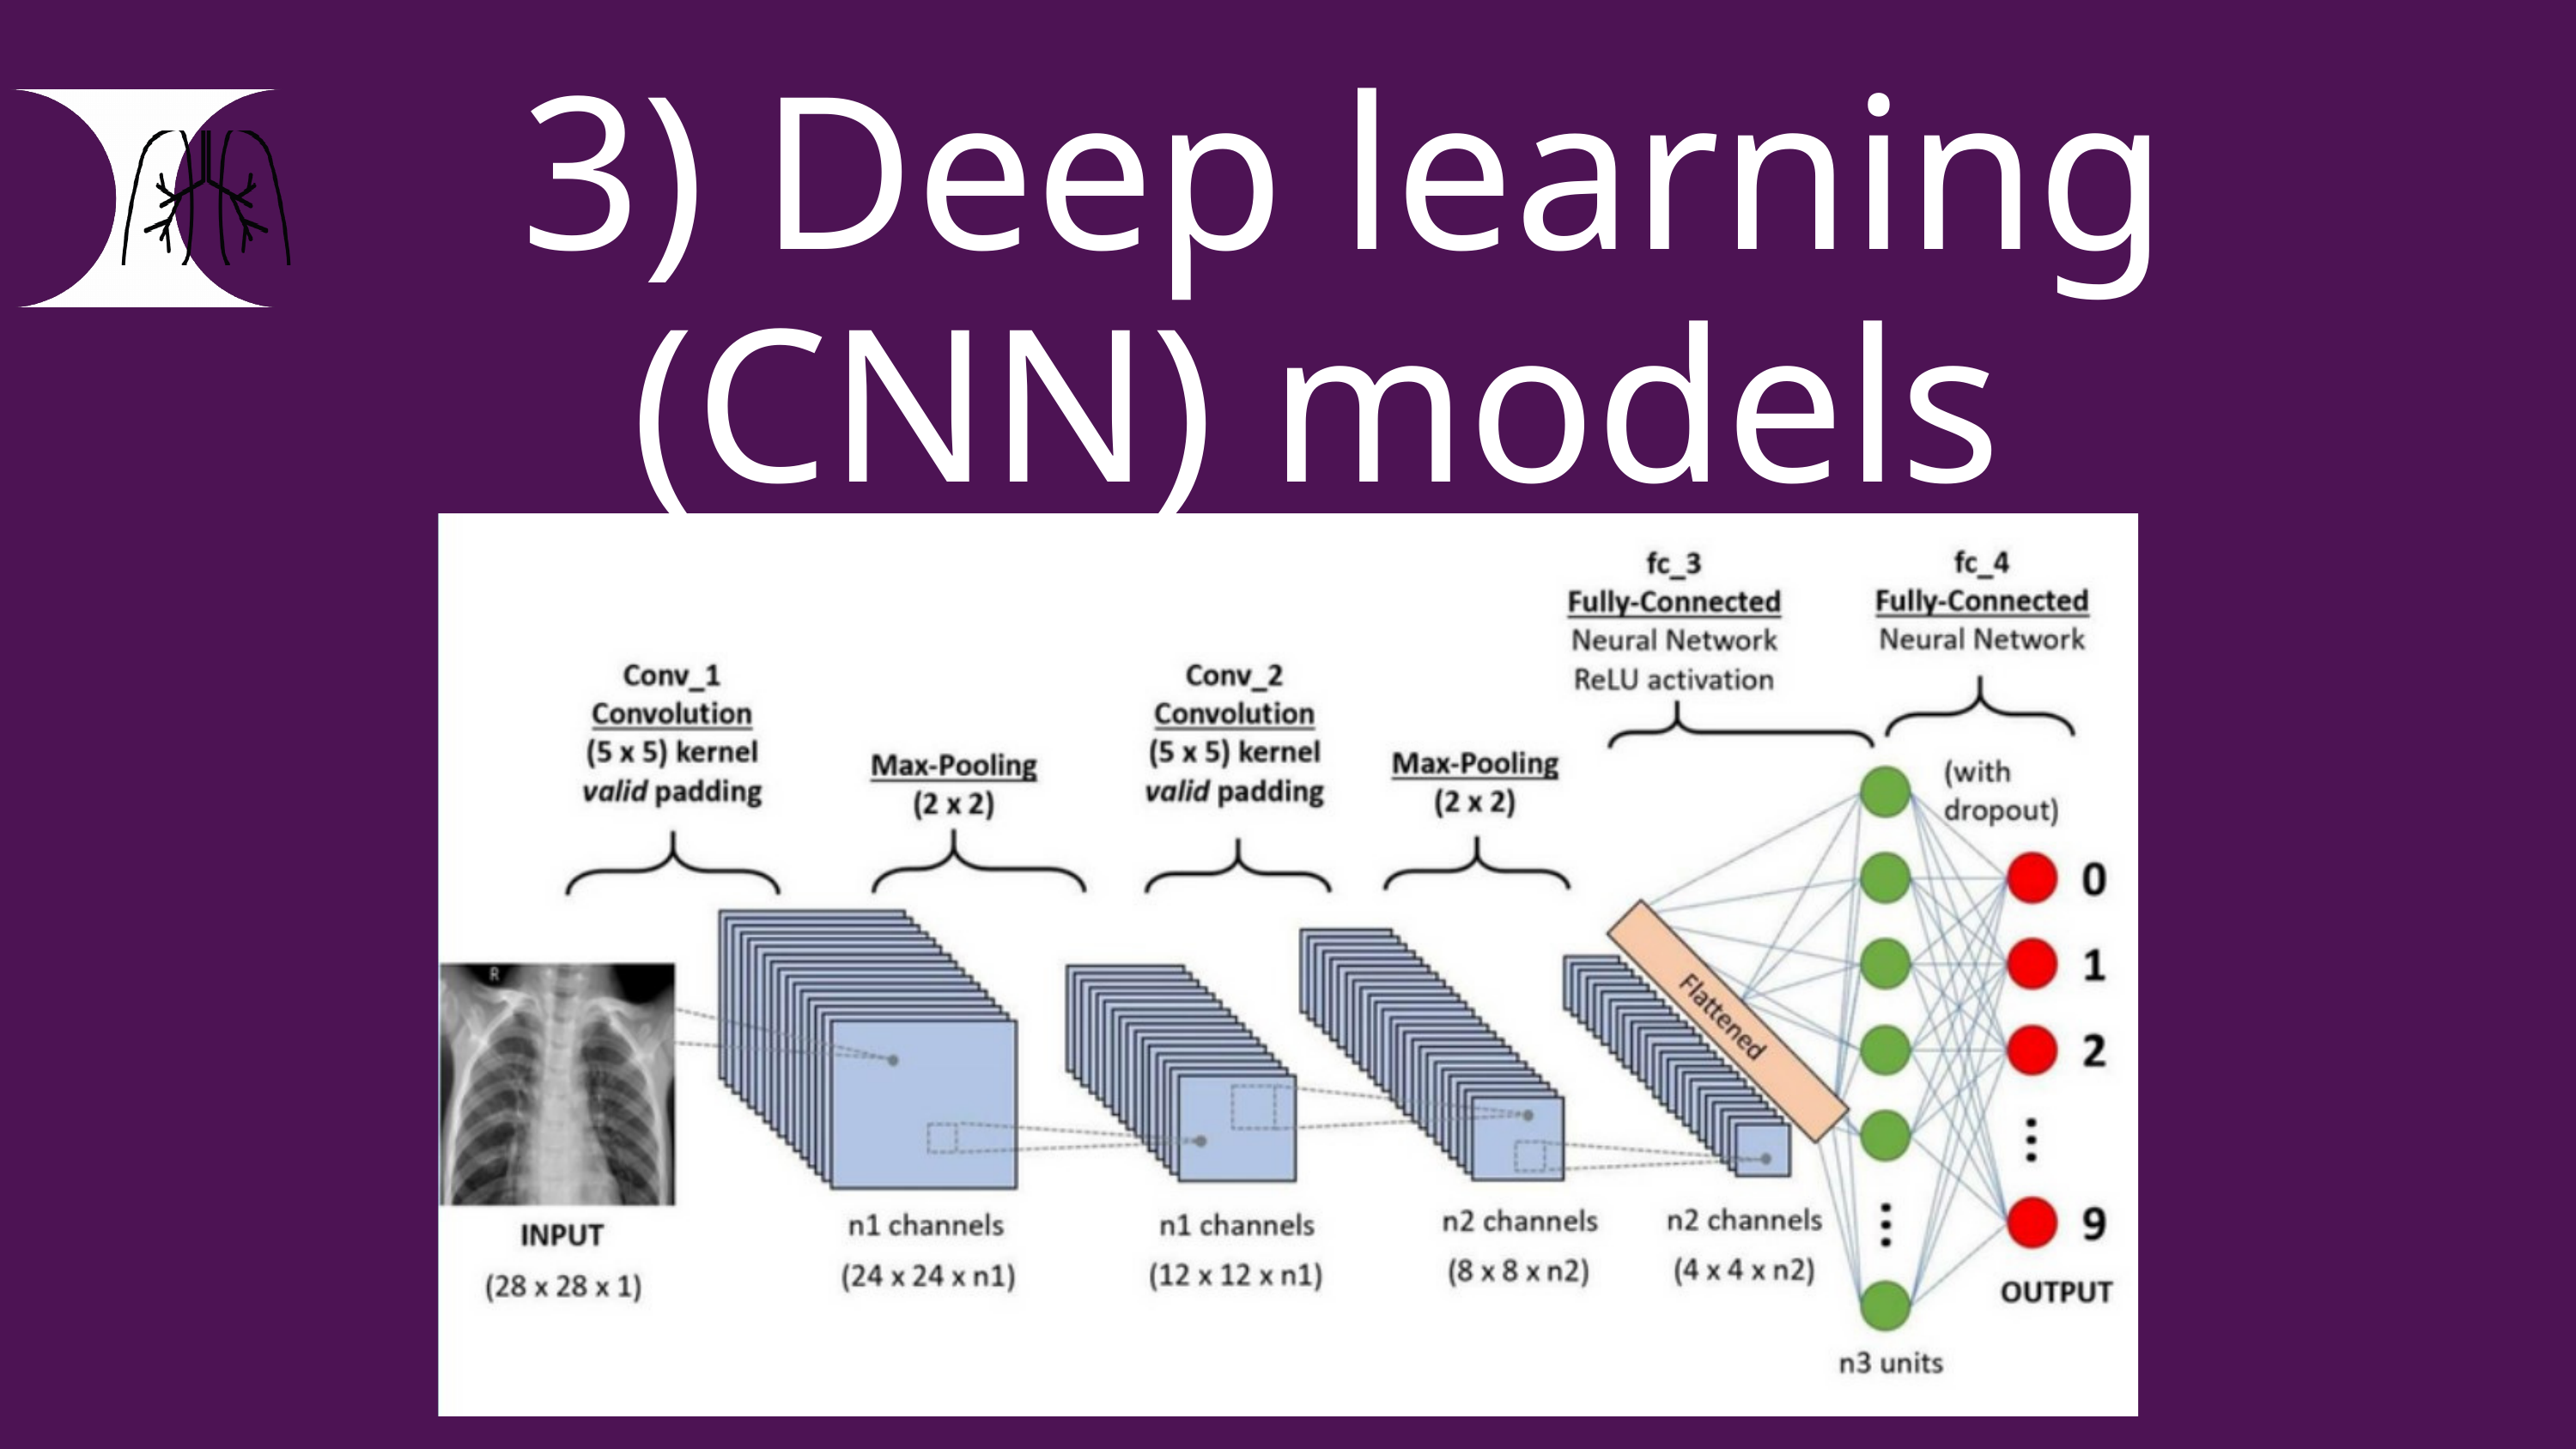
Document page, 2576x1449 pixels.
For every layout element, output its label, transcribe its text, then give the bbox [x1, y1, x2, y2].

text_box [114, 130, 297, 265]
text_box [437, 513, 2139, 1416]
text_box [0, 69, 333, 307]
text_box 3) Deep learning (CNN) models [395, 58, 2293, 524]
